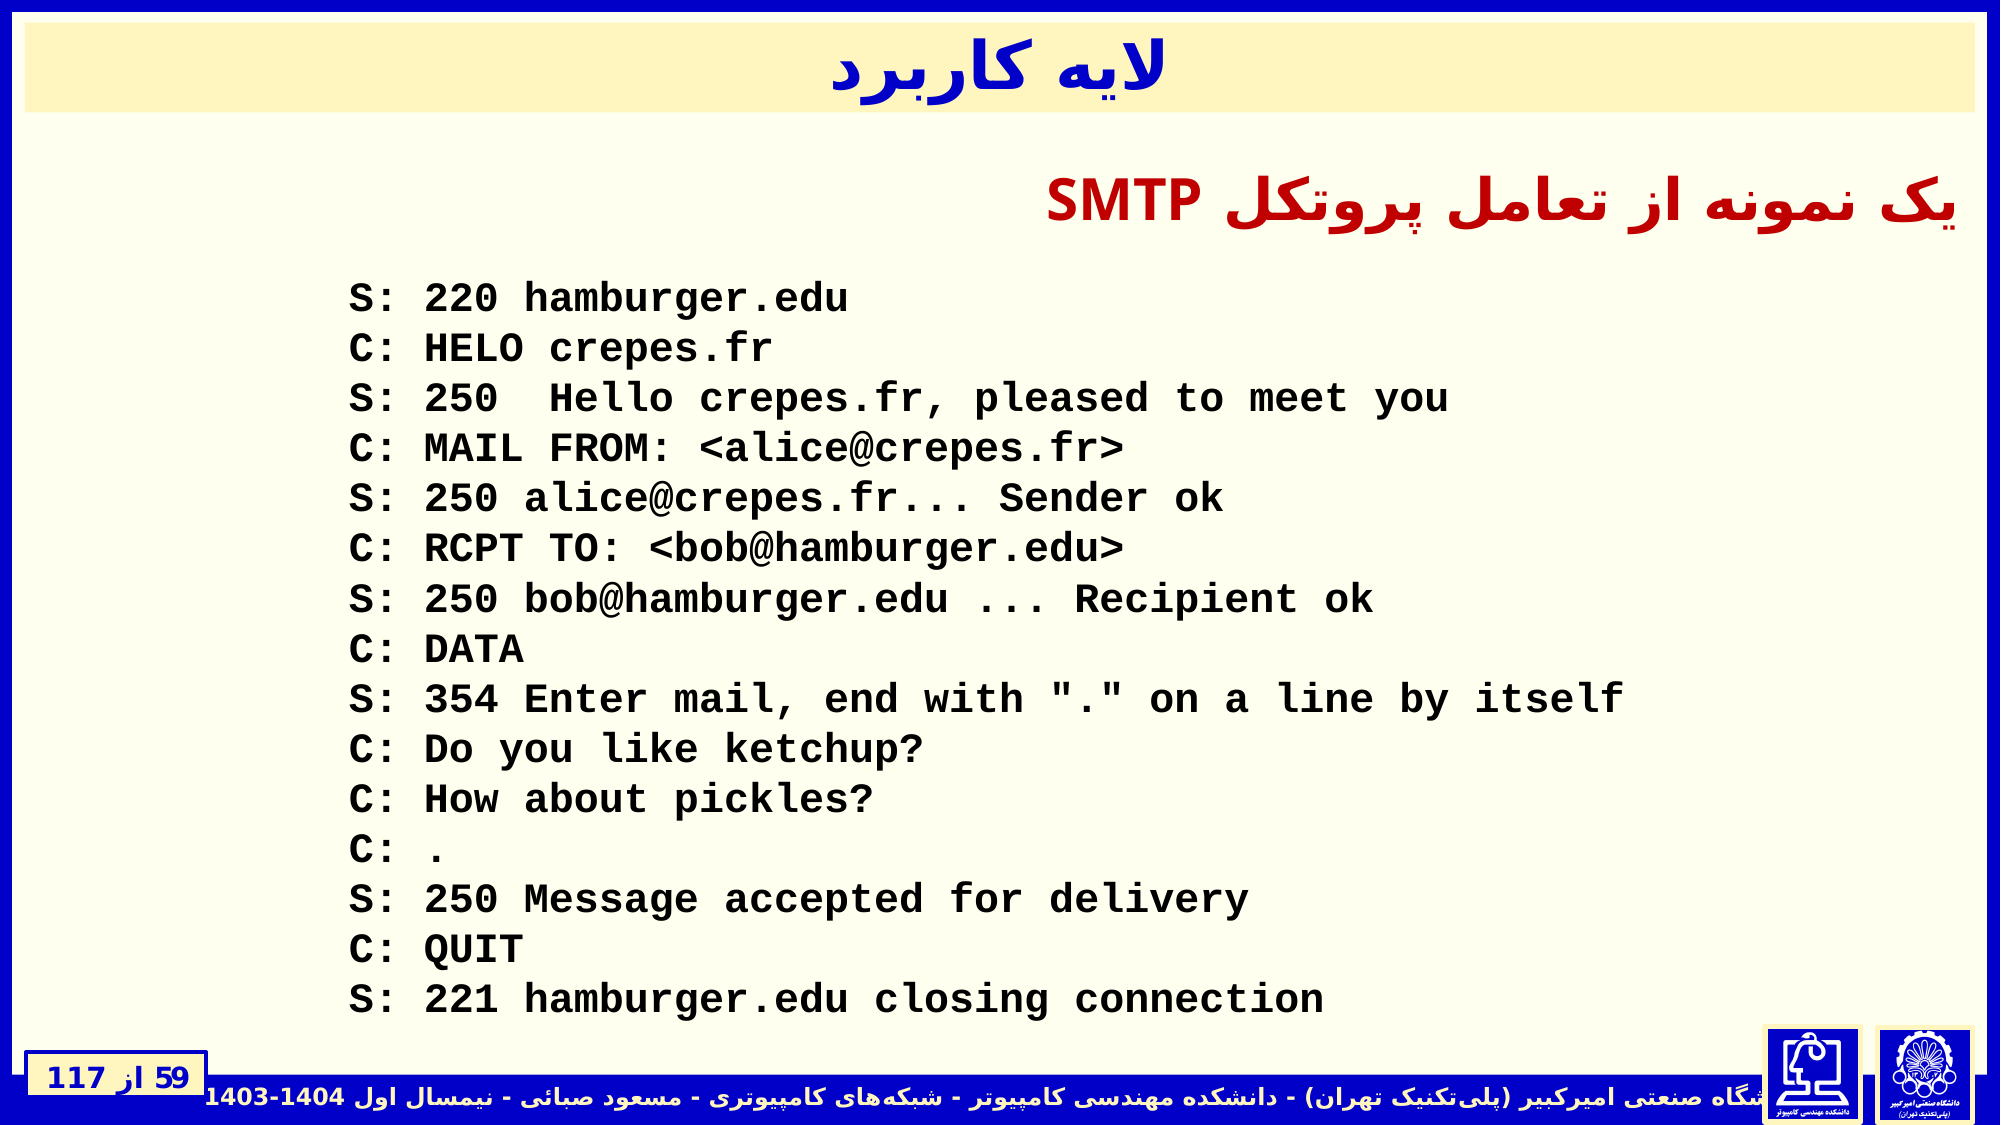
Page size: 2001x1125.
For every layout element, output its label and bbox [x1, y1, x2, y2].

text_box [0, 0, 2000, 1125]
